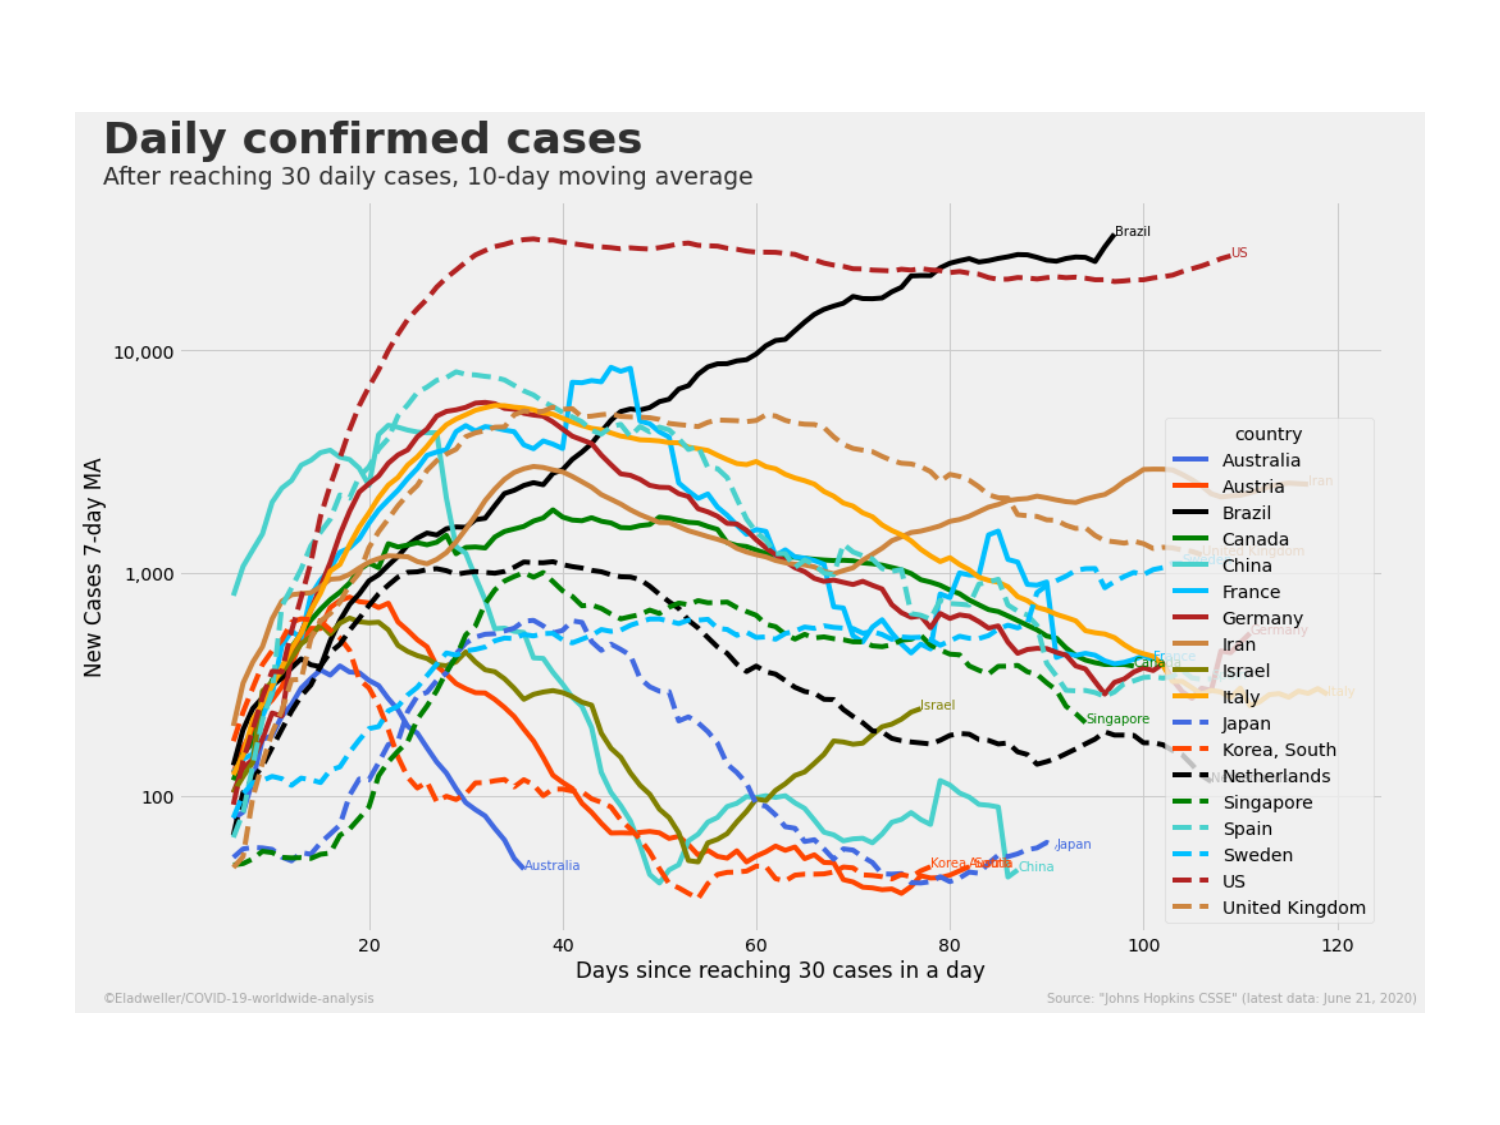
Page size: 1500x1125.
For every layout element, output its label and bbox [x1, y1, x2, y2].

picture [74, 112, 1426, 1013]
